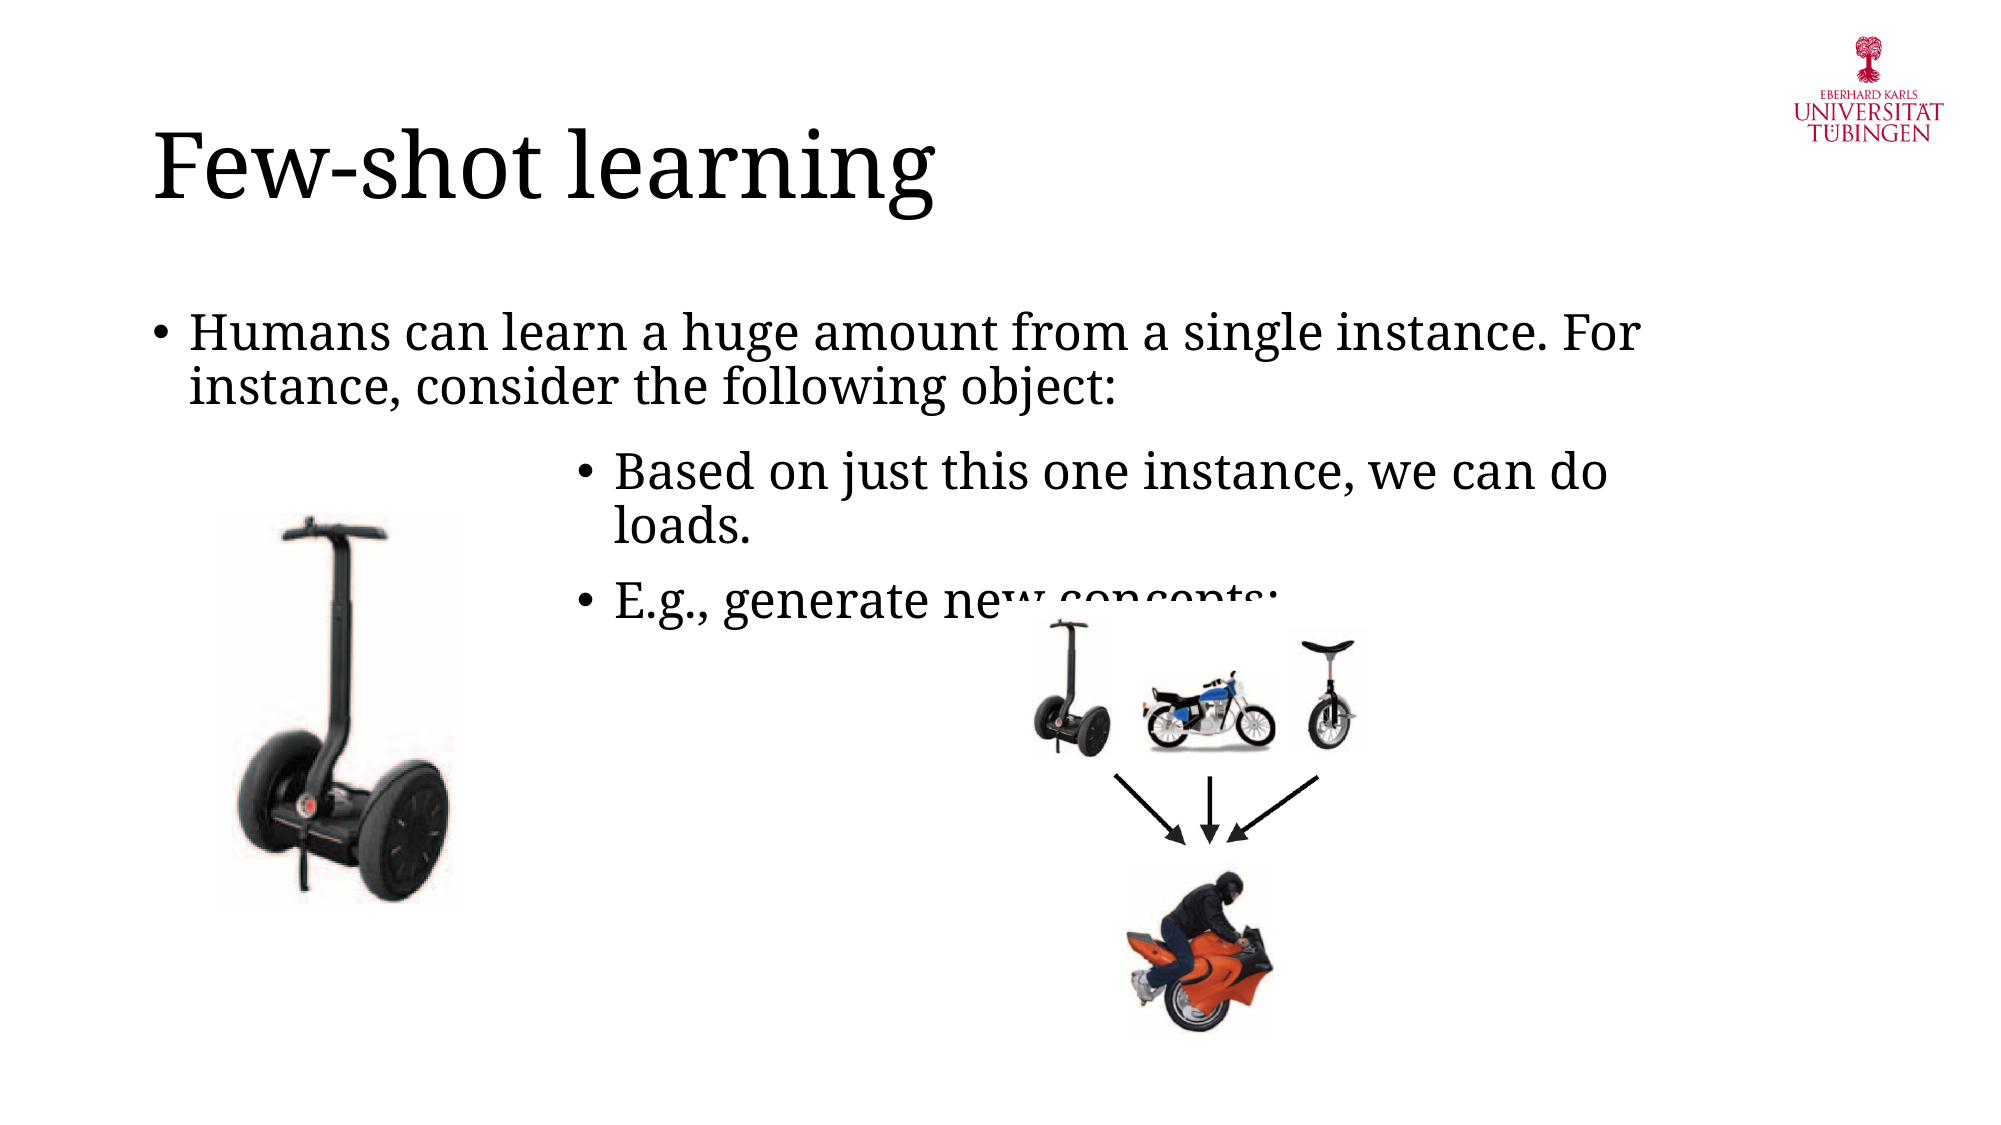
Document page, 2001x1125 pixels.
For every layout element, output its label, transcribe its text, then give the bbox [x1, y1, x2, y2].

list Humans can learn a huge amount from a single instance. For instance, consider the following object: [137, 299, 1863, 445]
text_box Based on just this one instance, we can do loads. E.g., generate new concepts: [561, 438, 1762, 1037]
title Few-shot learning [137, 59, 1863, 278]
picture [1790, 33, 1947, 145]
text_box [986, 601, 1380, 1057]
picture [212, 507, 464, 915]
